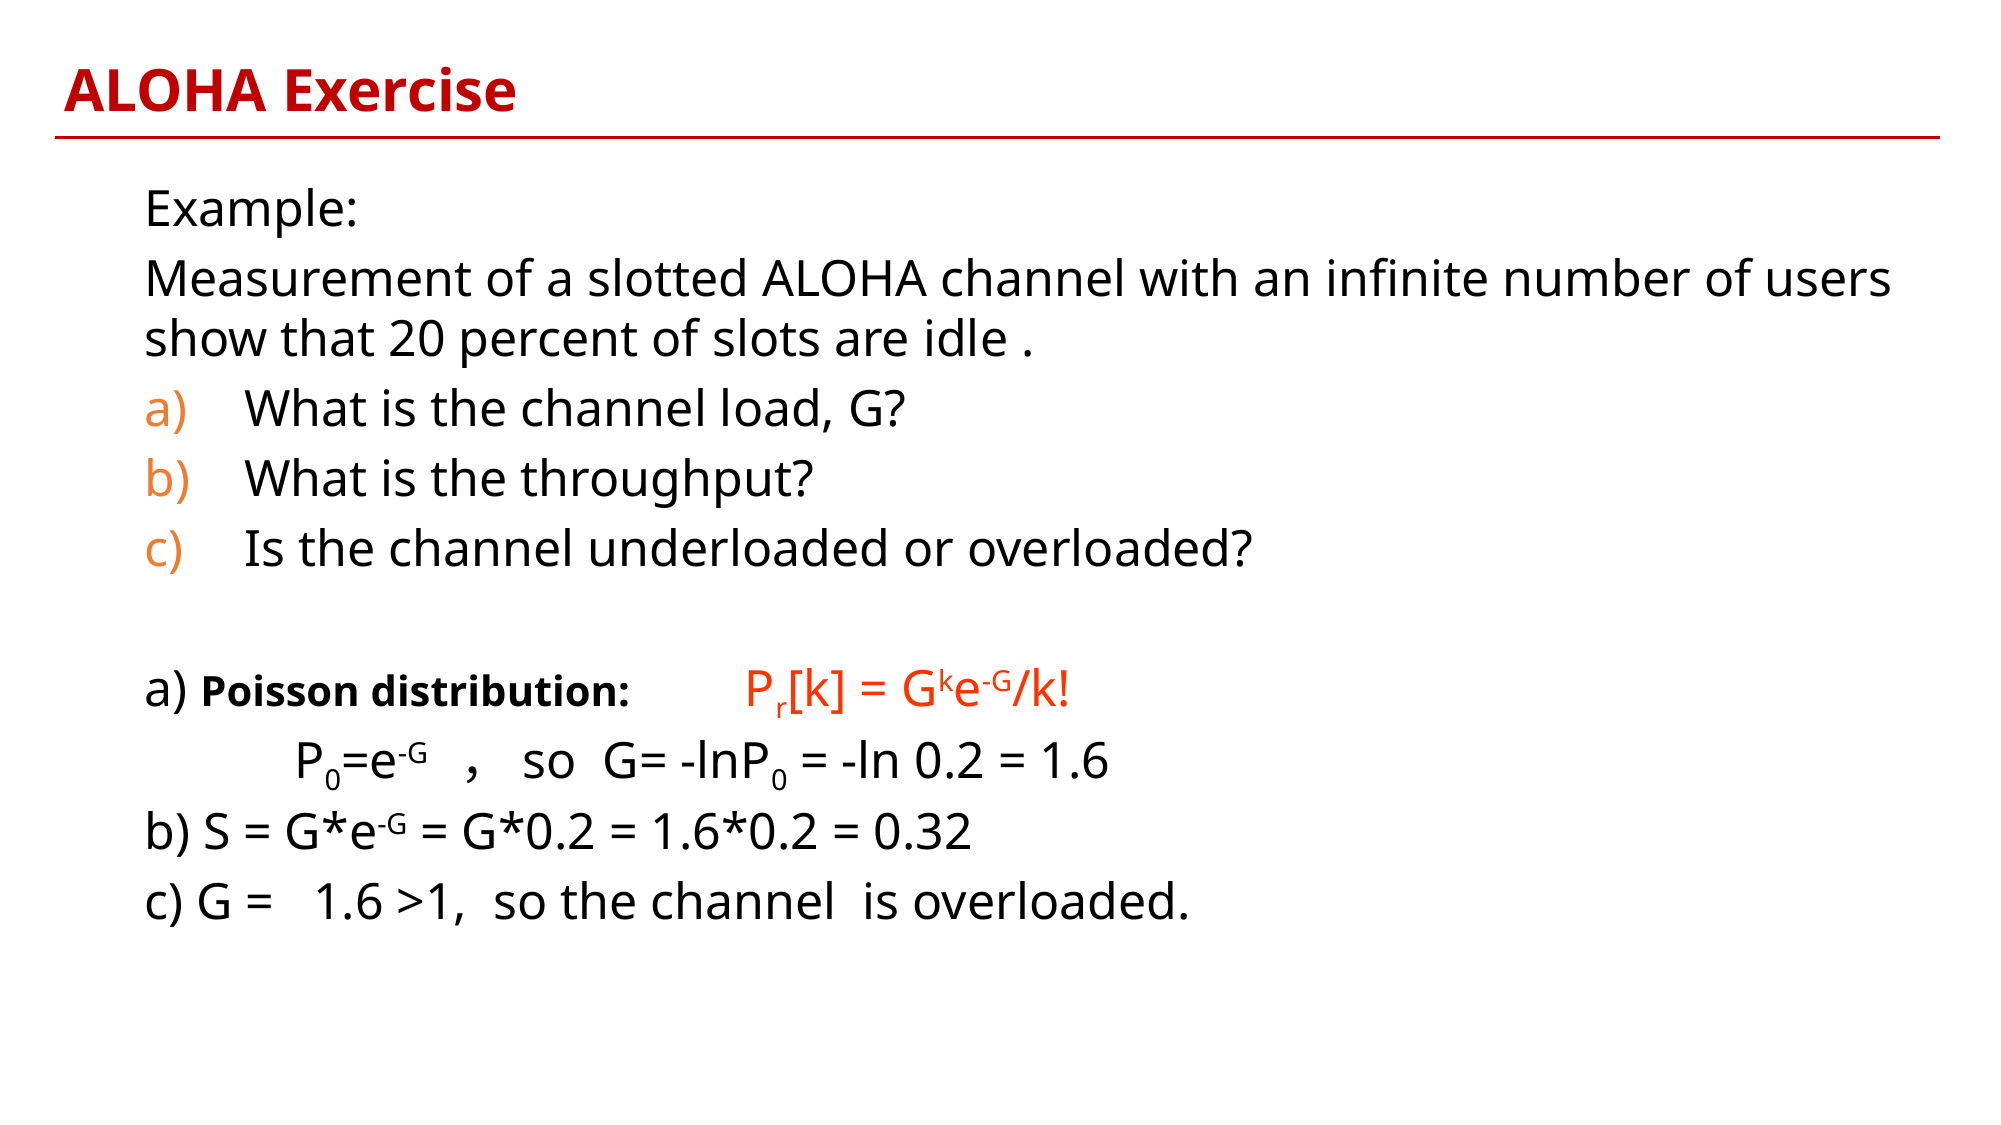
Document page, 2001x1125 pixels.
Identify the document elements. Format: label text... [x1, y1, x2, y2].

text_box Example: Measurement of a slotted ALOHA channel with an infinite number of users show that 20 percent of slots are idle . What is the channel load, G? What is the throughput? Is the channel underloaded or overloaded? a) Poisson distribution: Pr[k] = Gke-G/k! P0=e-G ，so G= -lnP0 = -ln 0.2 = 1.6 b) S = G*e-G = G*0.2 = 1.6*0.2 = 0.32 c) G = 1.6 >1, so the channel is overloaded. [129, 169, 1918, 970]
text_box ALOHA Exercise [49, 45, 1972, 130]
